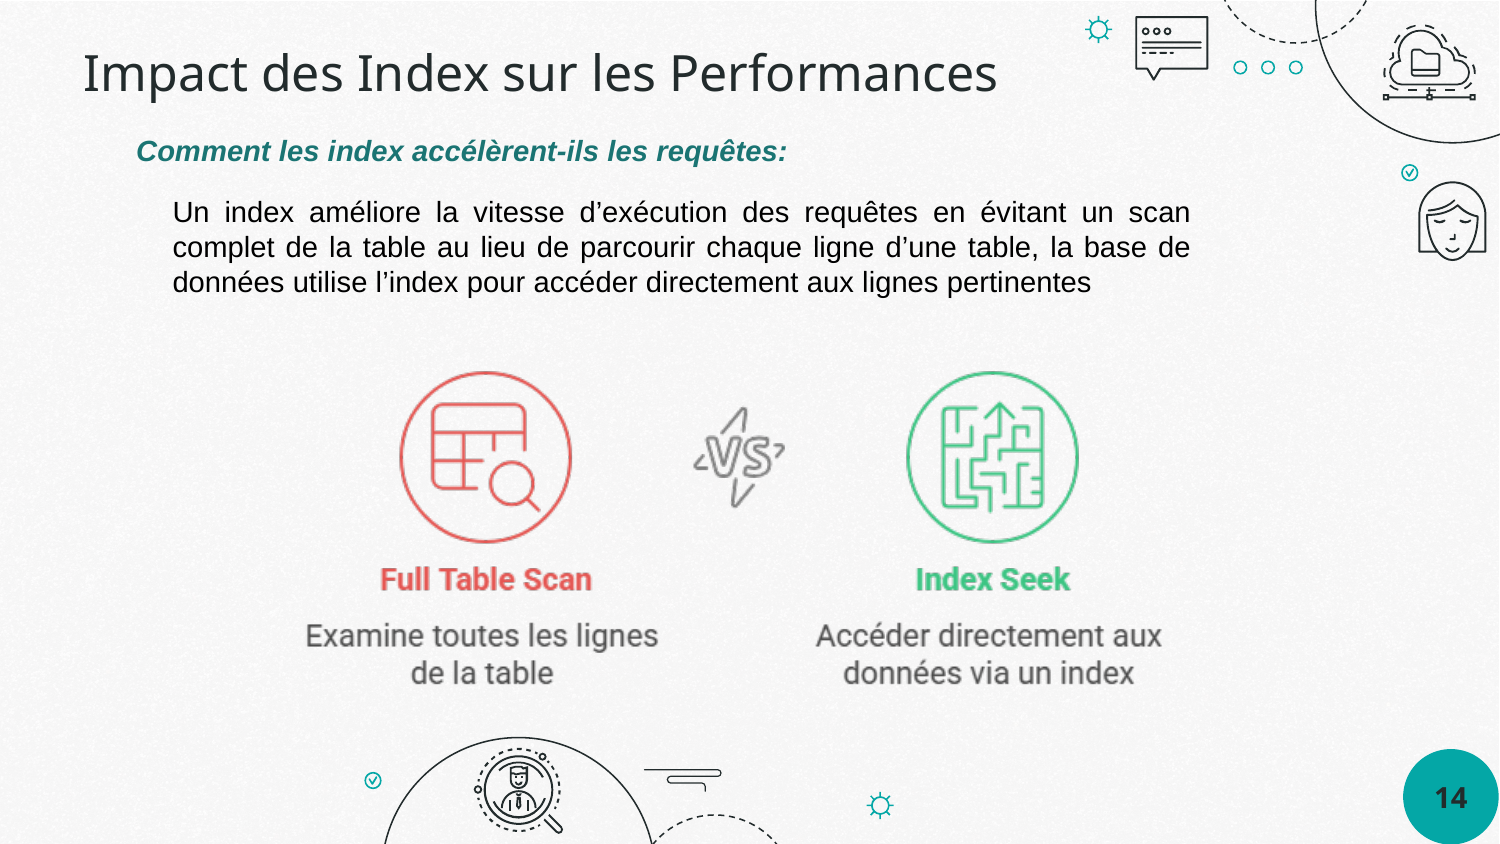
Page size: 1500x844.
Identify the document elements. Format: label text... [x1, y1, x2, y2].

text_box 14 [1403, 749, 1498, 844]
title Impact des Index sur les Performances [68, 26, 1430, 116]
text_box Un index améliore la vitesse d’exécution des requêtes en évitant un scan complet de la table au lieu de parcourir chaque ligne d’une table, la base de données utilise l’index pour accéder directement aux lignes pertinentes [157, 178, 1208, 343]
picture [242, 342, 1237, 768]
text_box Comment les index accélèrent-ils les requêtes: [121, 116, 1172, 229]
